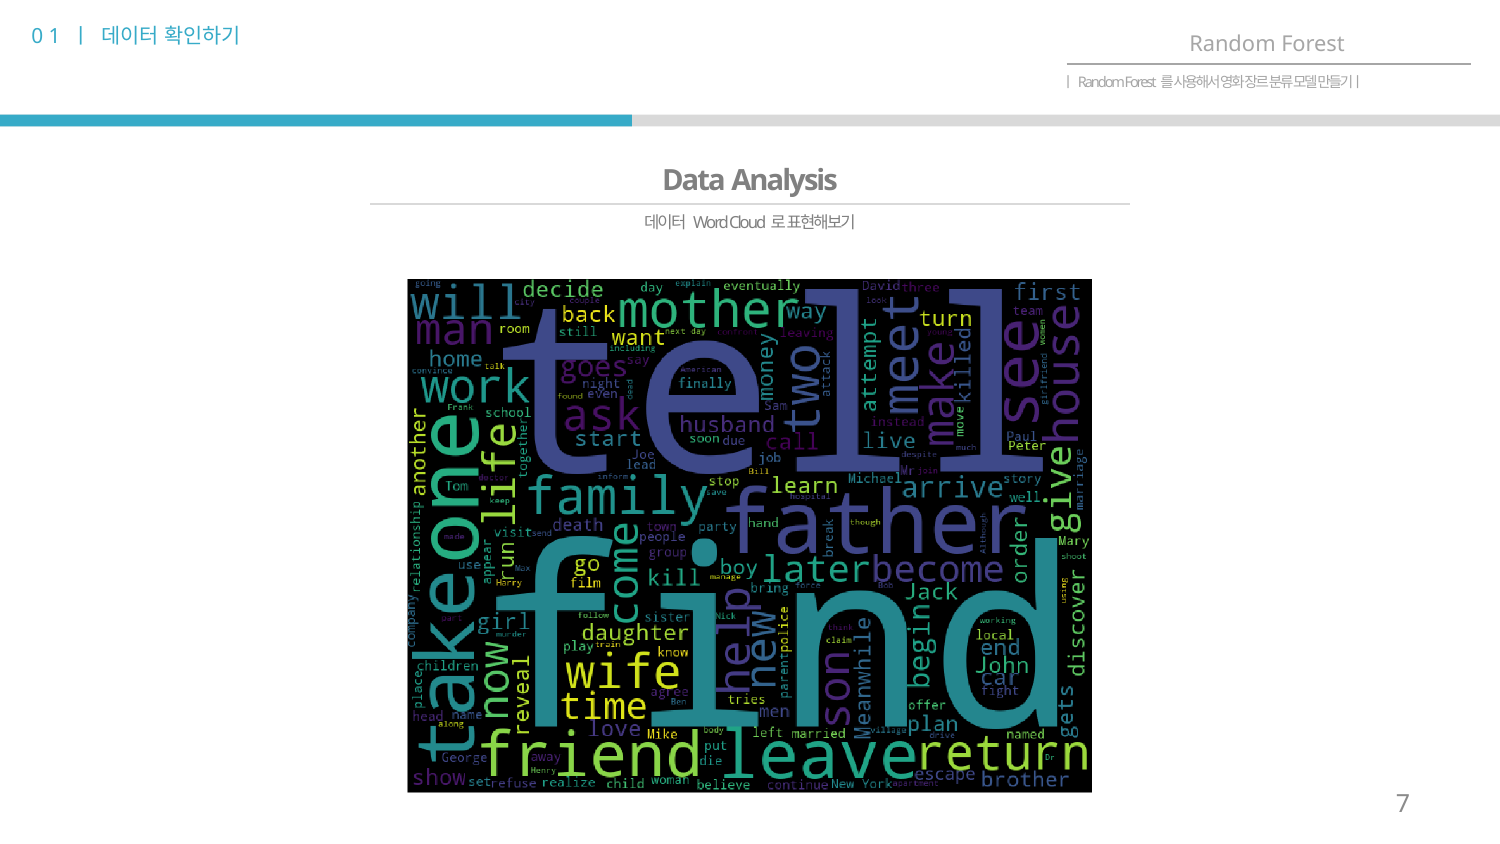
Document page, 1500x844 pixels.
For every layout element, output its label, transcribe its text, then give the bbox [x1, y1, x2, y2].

text_box Data Analysis [600, 154, 900, 203]
slide_number 7 [1074, 782, 1425, 827]
text_box 데이터 Word Cloud로 표현해보기 [323, 204, 1177, 240]
picture [402, 273, 1098, 798]
text_box 0 1 ㅣ 데이터 확인하기 [16, 15, 361, 55]
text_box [1046, 22, 1495, 99]
text_box [0, 113, 634, 129]
text_box [634, 113, 1500, 129]
